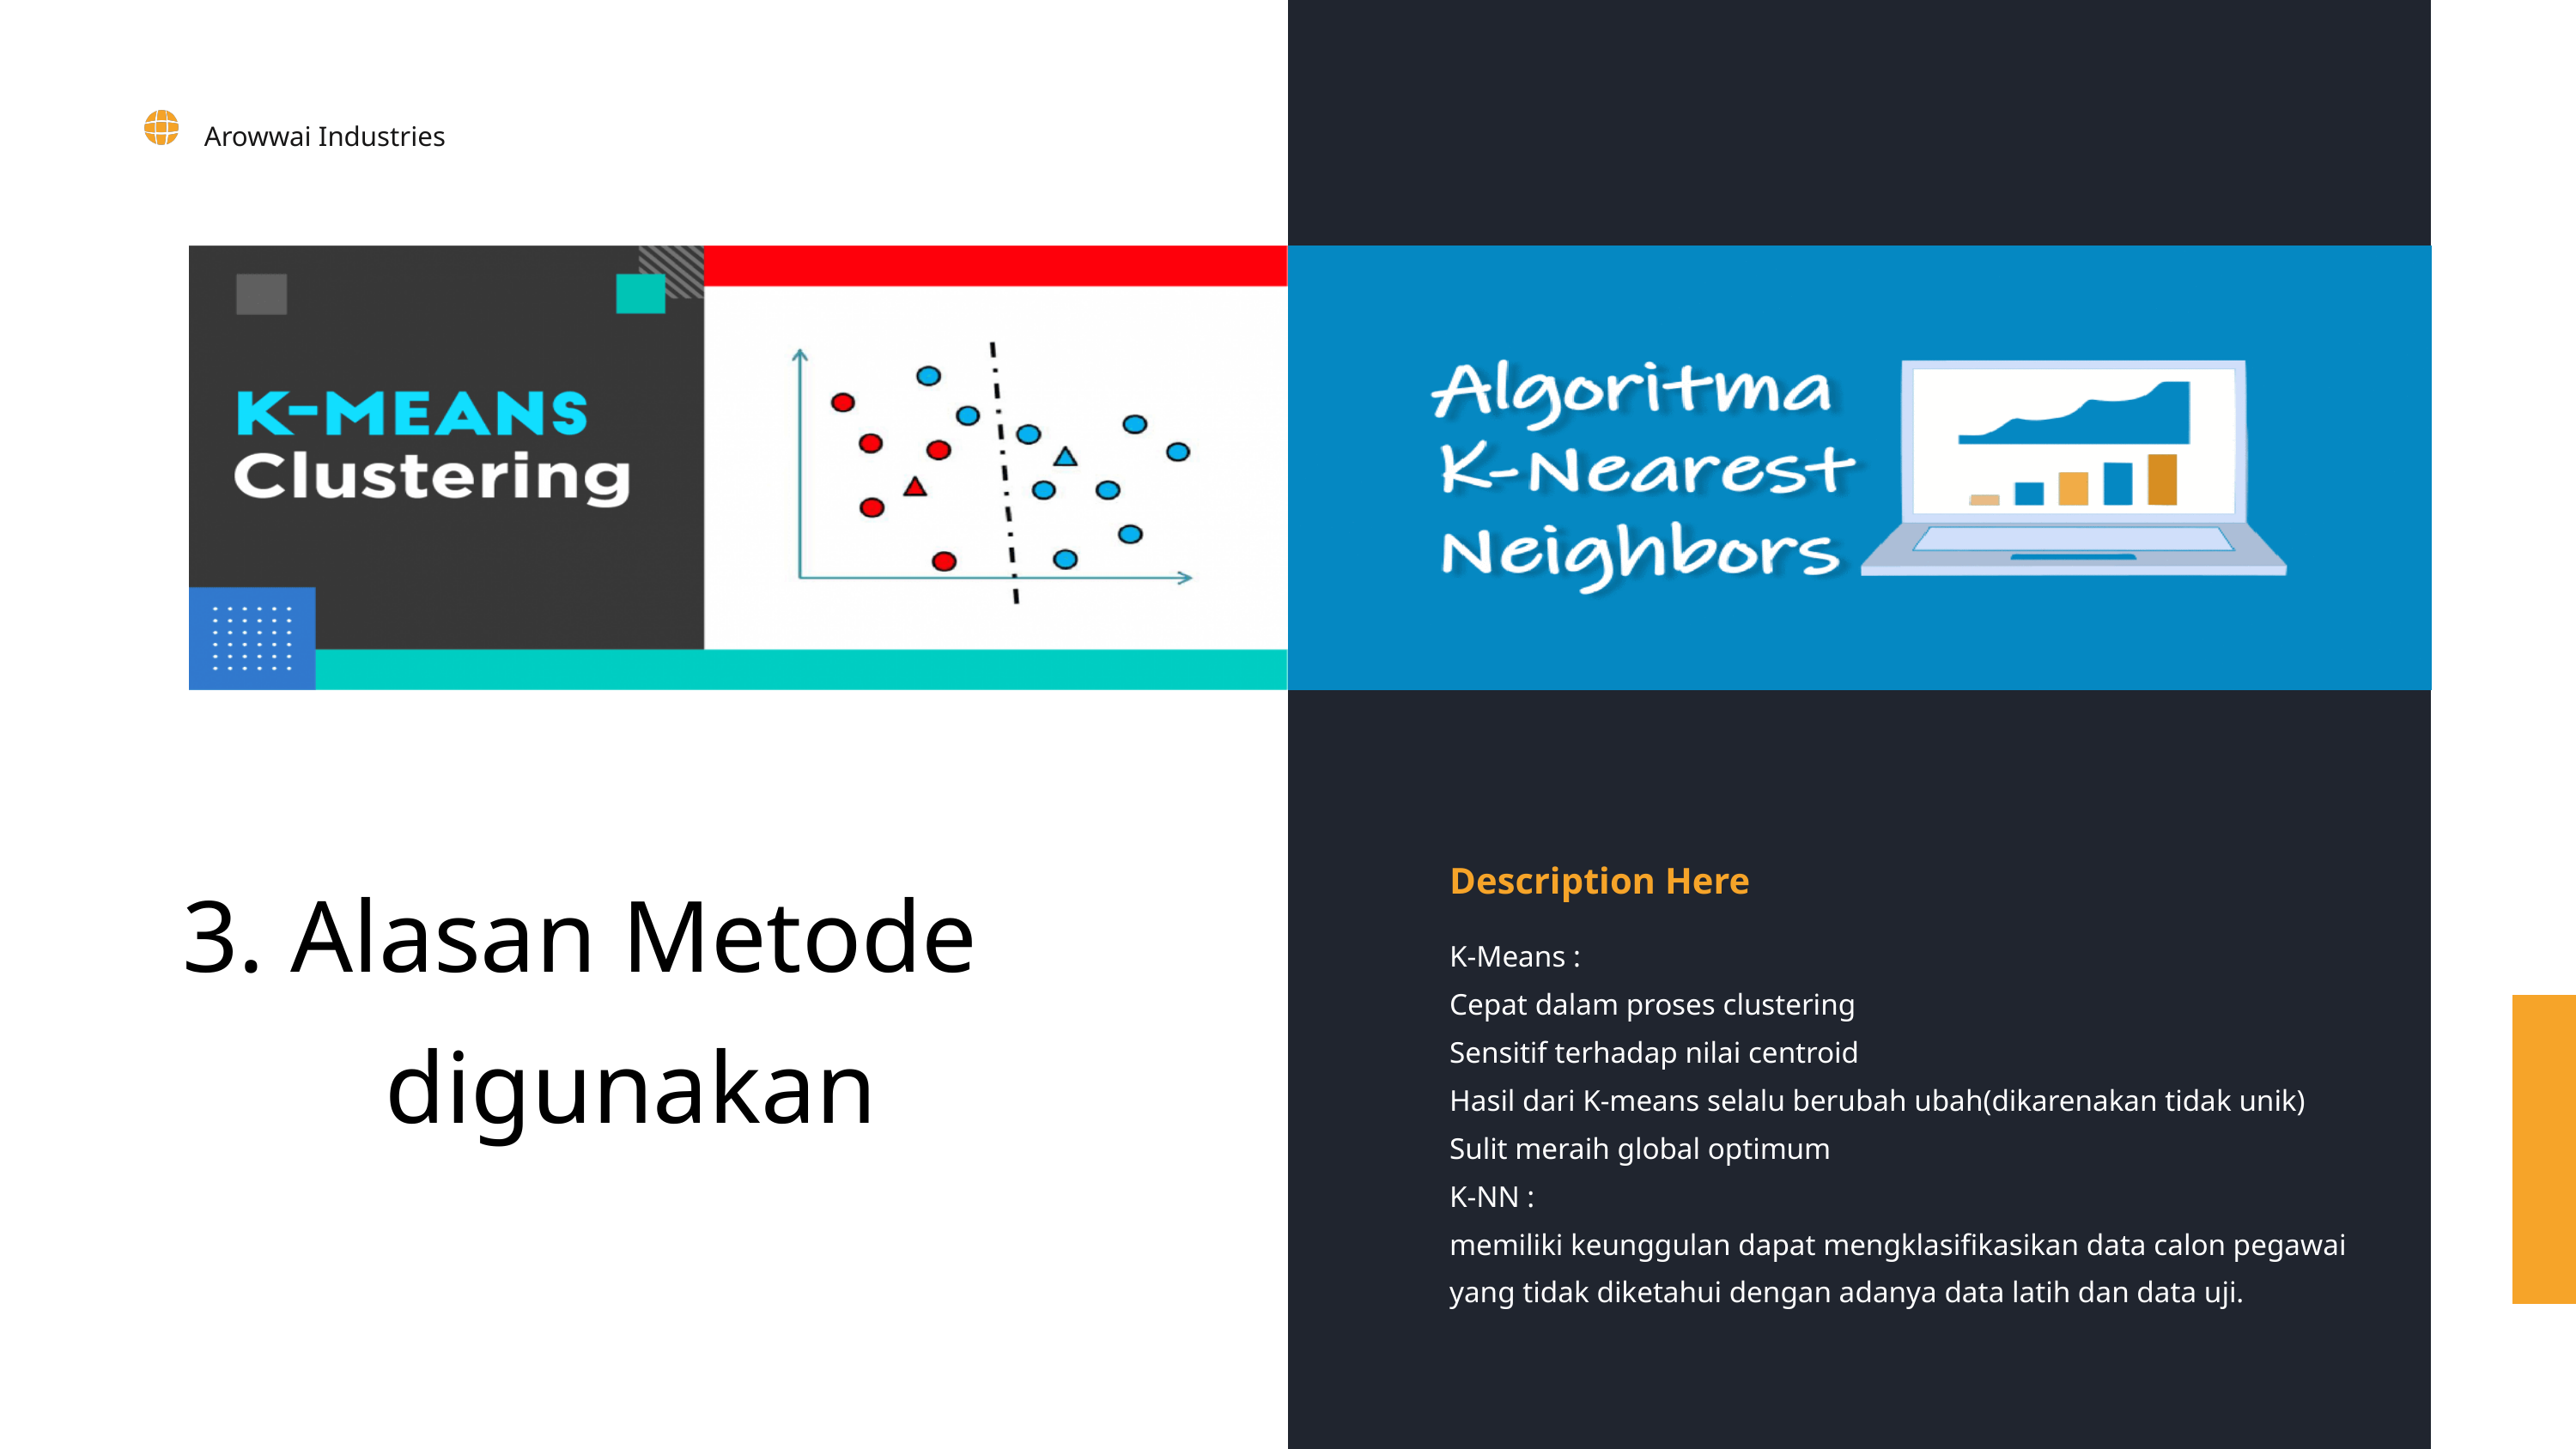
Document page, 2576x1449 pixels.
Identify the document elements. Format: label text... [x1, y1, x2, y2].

text_box Arowwai Industries [204, 106, 537, 152]
picture [1800, 537, 1839, 574]
picture [1671, 521, 1717, 573]
text_box [1288, 696, 2432, 1449]
picture [189, 245, 1287, 690]
picture [1648, 374, 1659, 410]
picture [1431, 365, 1492, 417]
text_box 3. Alasan Metode digunakan [106, 840, 1182, 1143]
text_box Description Here [1449, 840, 2269, 901]
picture [1513, 374, 1561, 431]
picture [1617, 524, 1665, 576]
picture [1564, 377, 1603, 409]
picture [1716, 373, 1779, 411]
text_box K-Means : Cepat dalam proses clustering Sensitif terhadap nilai centroid Hasil dari K-means selalu berubah ubah(dikarenakan tidak unik) Sulit meraih global optimum K-NN : memiliki keunggulan dapat mengklasifikasikan data calon pegawai yang tidak diketahui dengan adanya data latih dan data uji. [1449, 925, 2404, 1357]
picture [1547, 537, 1559, 574]
picture [1861, 361, 2287, 575]
picture [1529, 448, 1579, 492]
picture [1442, 530, 1492, 573]
text_box [2512, 994, 2576, 1304]
picture [1608, 374, 1643, 410]
picture [1544, 525, 1557, 532]
picture [1441, 440, 1492, 493]
picture [1490, 469, 1519, 477]
picture [1804, 446, 1856, 492]
picture [1644, 362, 1656, 369]
text_box [1288, 0, 2432, 245]
picture [1718, 540, 1758, 573]
picture [1497, 360, 1510, 409]
picture [1588, 456, 1630, 492]
picture [1761, 537, 1798, 573]
picture [144, 110, 179, 145]
picture [1662, 366, 1713, 410]
picture [1565, 537, 1613, 594]
picture [1501, 537, 1543, 573]
picture [1765, 456, 1806, 494]
picture [1722, 456, 1764, 492]
picture [1684, 456, 1720, 492]
picture [1631, 457, 1678, 492]
picture [1783, 374, 1831, 410]
